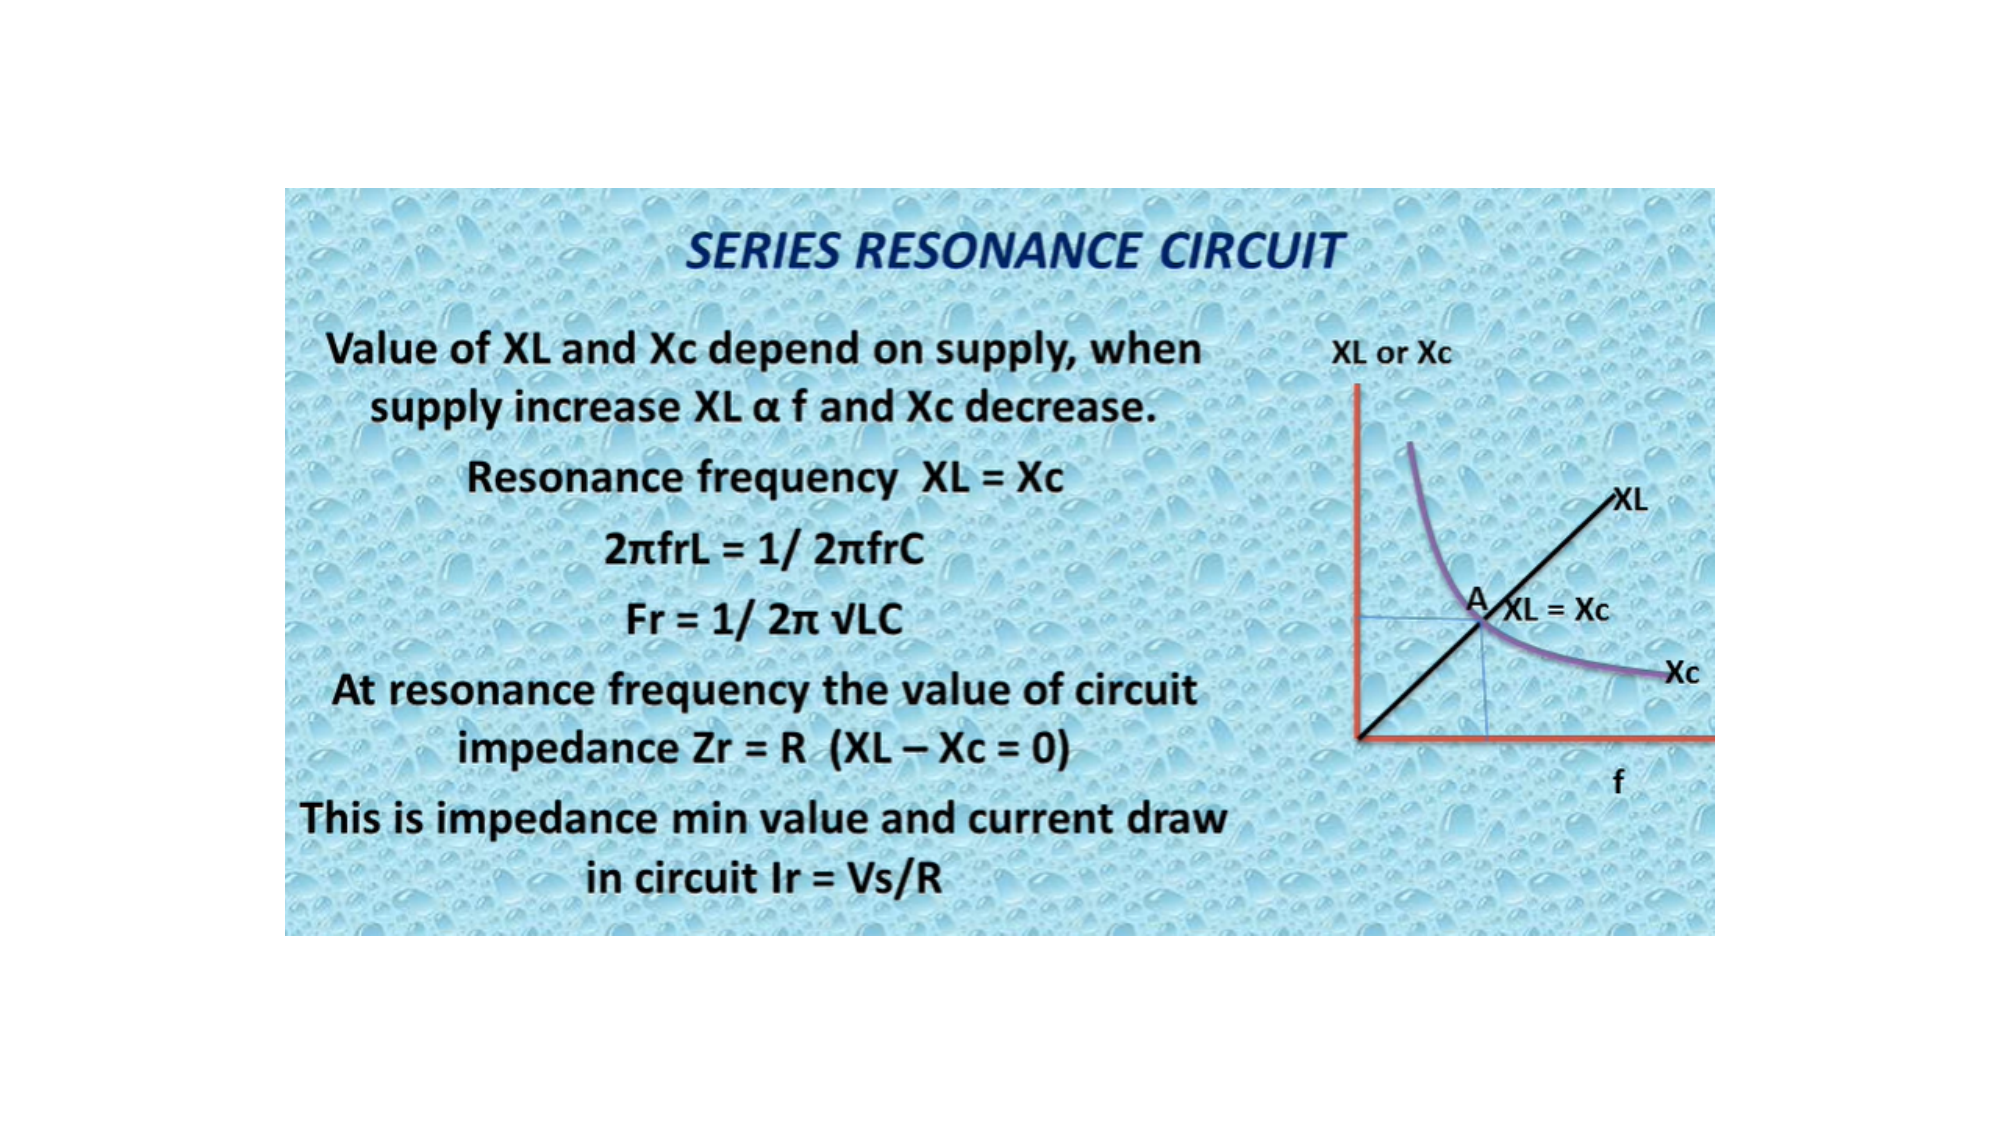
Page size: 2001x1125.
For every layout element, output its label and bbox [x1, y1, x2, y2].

picture [285, 188, 1715, 936]
